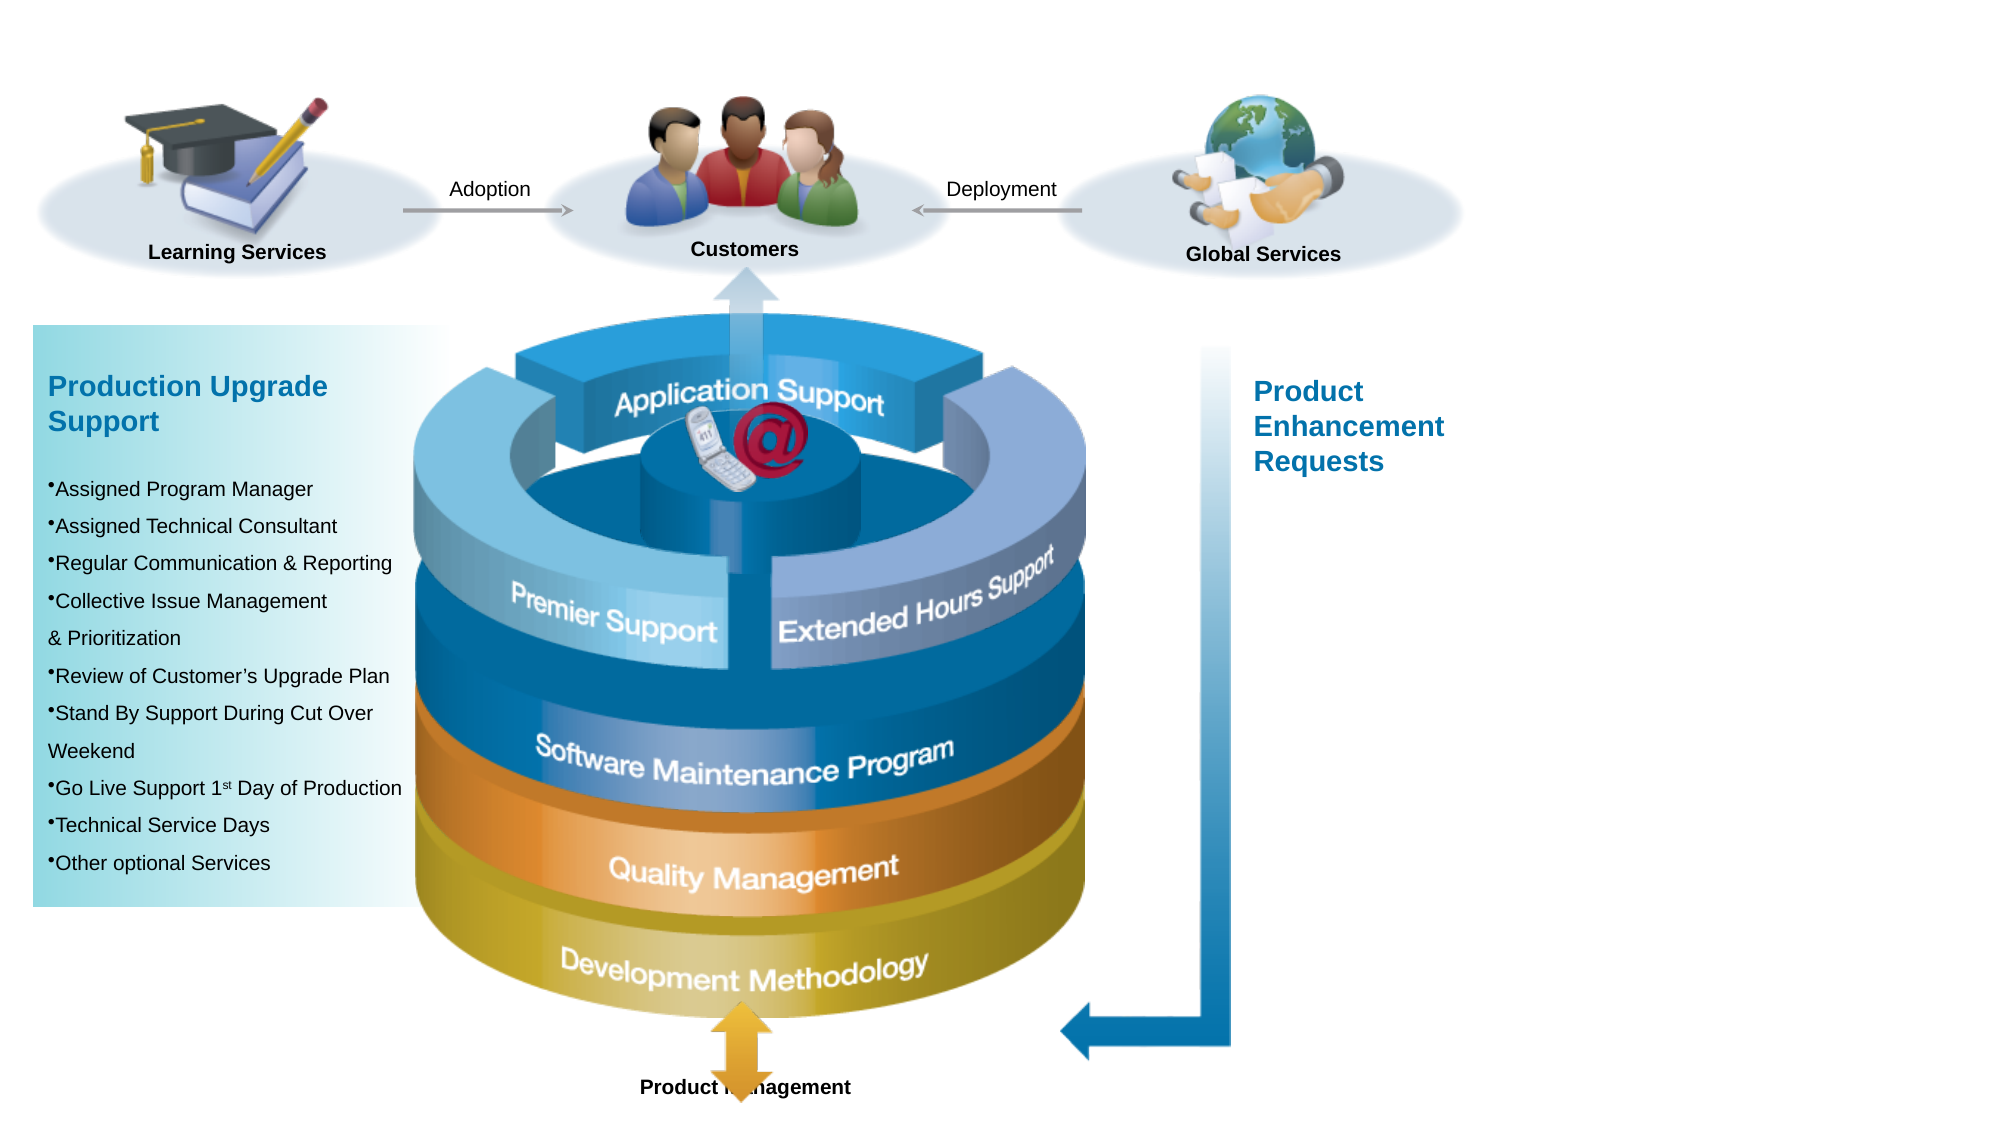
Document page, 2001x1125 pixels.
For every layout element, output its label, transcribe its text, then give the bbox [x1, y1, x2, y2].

text_box Product Enhancement Requests [1238, 364, 1460, 485]
picture [1056, 92, 1466, 280]
text_box Product Management [625, 1066, 867, 1106]
text_box Adoption [446, 168, 544, 208]
text_box Production Upgrade Support Assigned Program Manager Assigned Technical Consultant Regular Communication & Reporting Collective Issue Management & Prioritization Review of Customer’s Upgrade Plan Stand By Support During Cut Over Weekend Go Live Support 1st Day of Production Technical Service Days Other optional Services [33, 325, 415, 907]
picture [36, 97, 446, 279]
picture [413, 95, 1231, 1104]
text_box Deployment [952, 168, 1056, 208]
